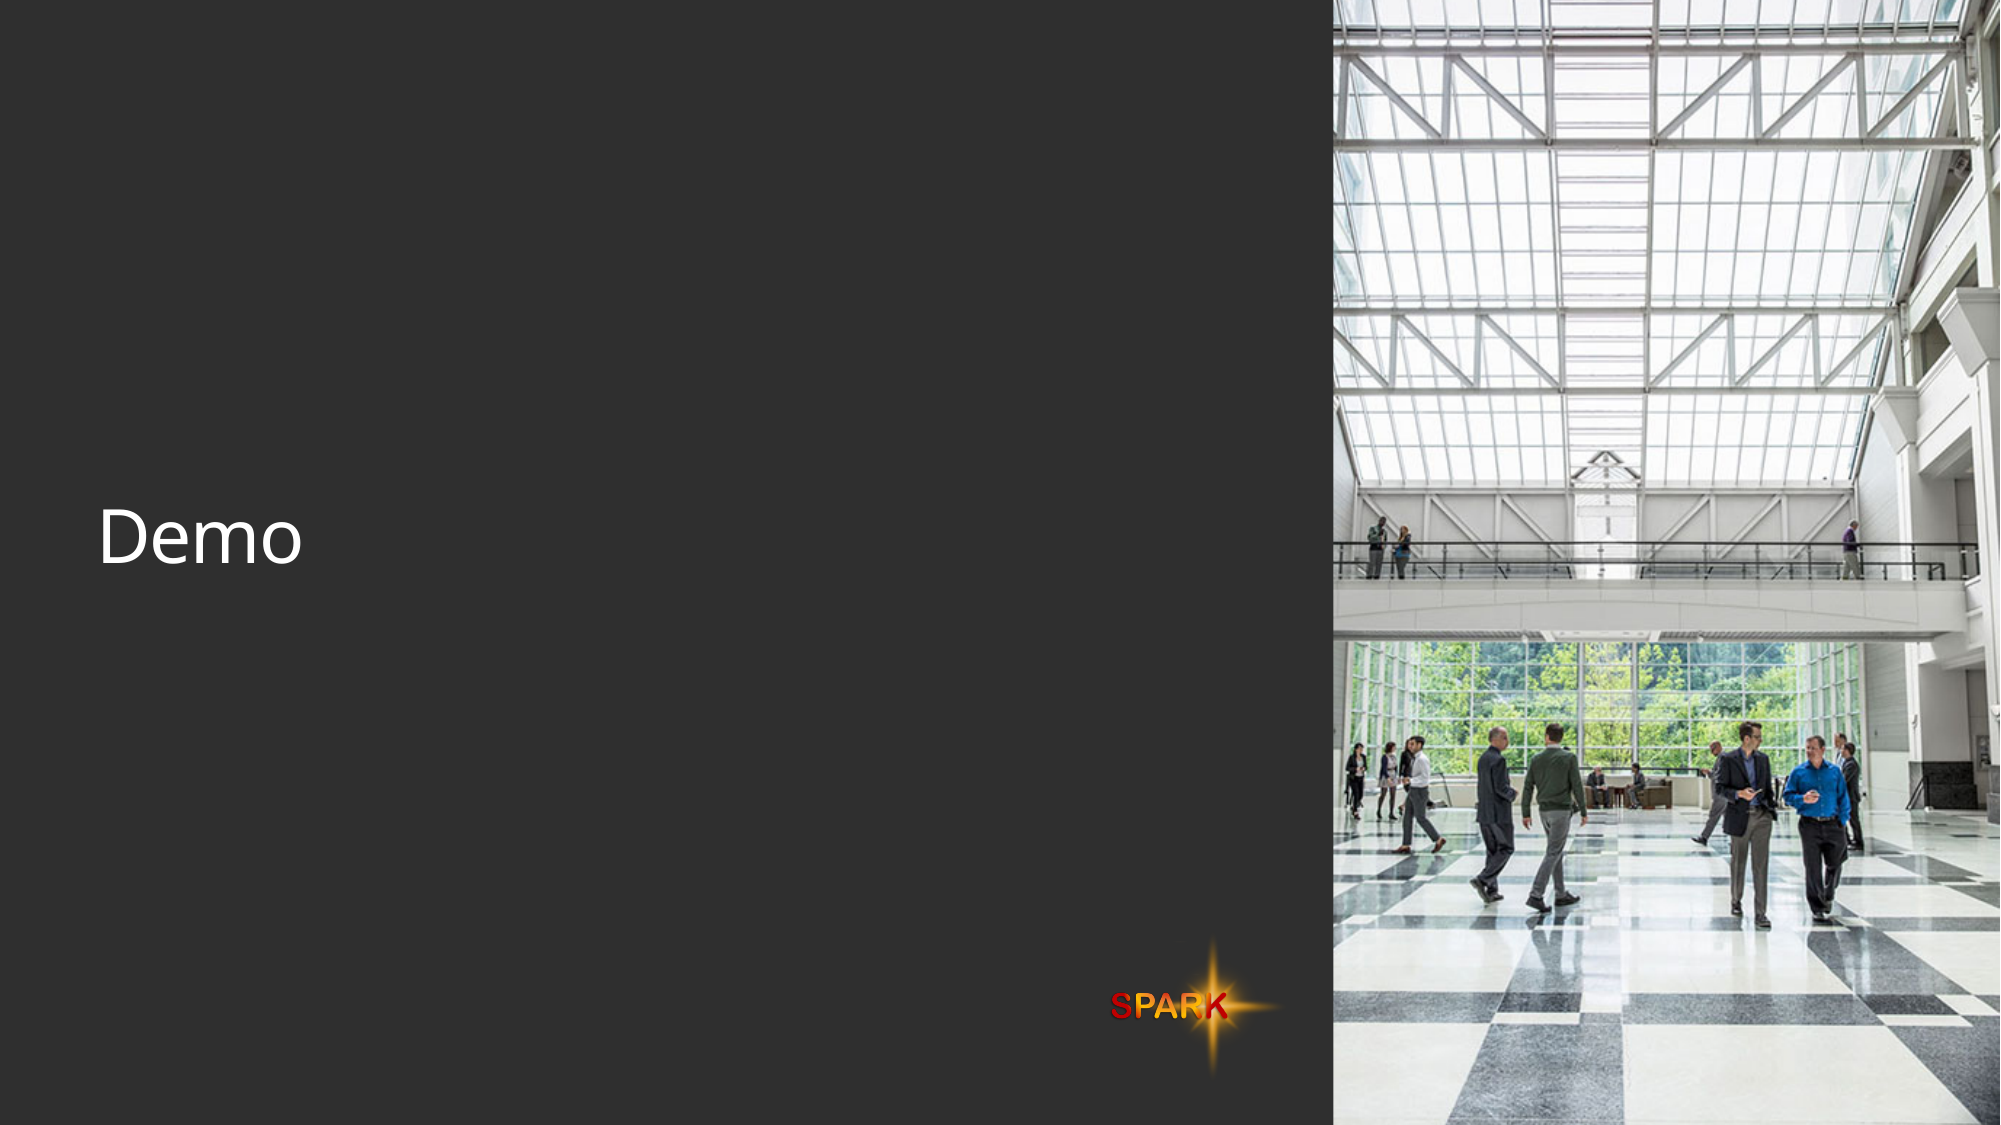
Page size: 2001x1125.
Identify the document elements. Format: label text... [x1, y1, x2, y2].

title Demo [96, 498, 1227, 580]
picture [1053, 923, 1286, 1087]
picture [1333, 0, 2000, 1125]
